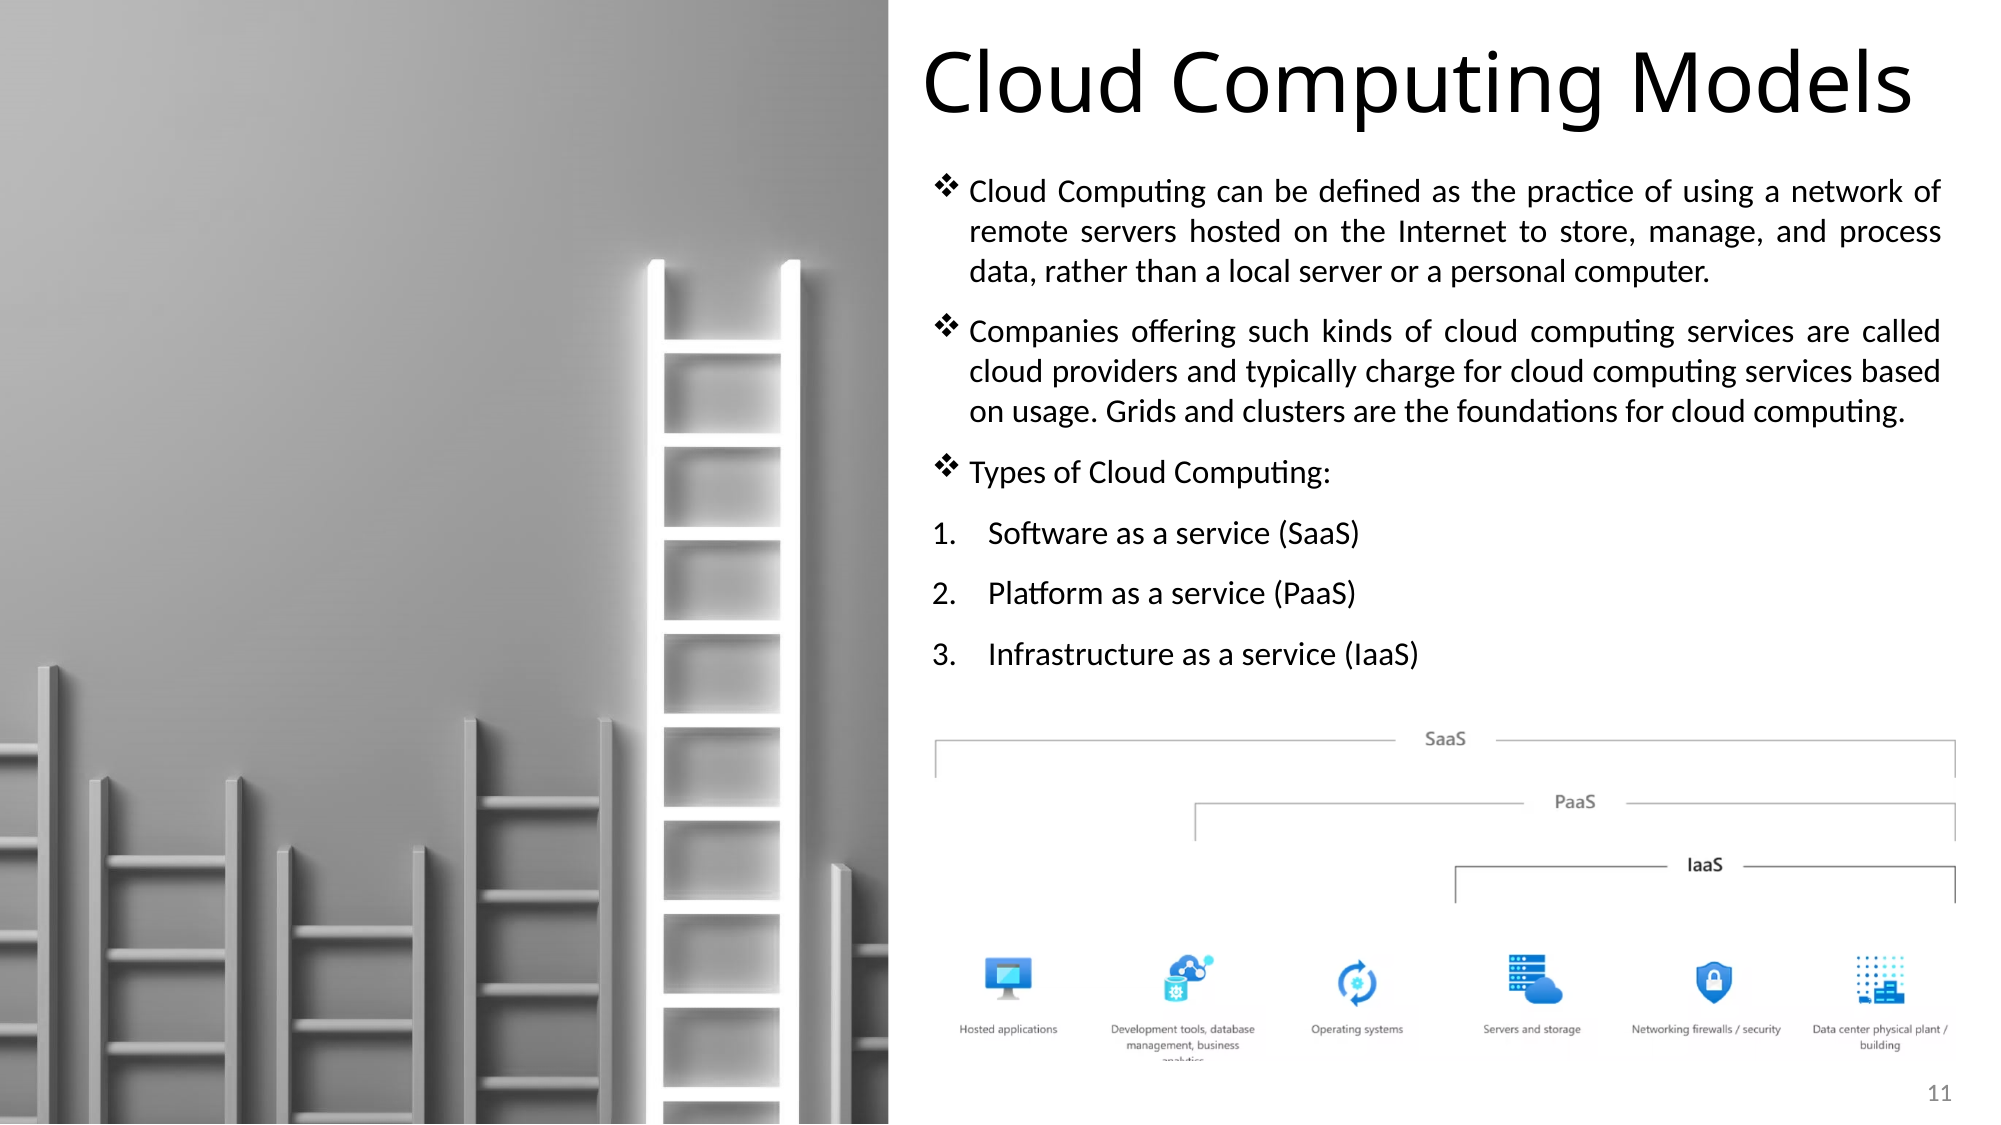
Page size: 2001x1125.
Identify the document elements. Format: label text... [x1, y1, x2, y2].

picture [926, 730, 1968, 1062]
picture [0, 0, 889, 1124]
slide_number 11 [1894, 1062, 1968, 1121]
list Cloud Computing can be defined as the practice of using a network of remote servers hosted on the Internet to store, manage, and process data, rather than a local server or a personal computer. Companies offering such kinds of cloud computing services are called cloud providers and typically charge for cloud computing services based on usage. Grids and clusters are the foundations for cloud computing. Types of Cloud Computing: Software as a service (SaaS) Platform as a service (PaaS) Infrastructure as a service (IaaS) [916, 161, 1958, 1062]
title Cloud Computing Models [906, 21, 1977, 138]
